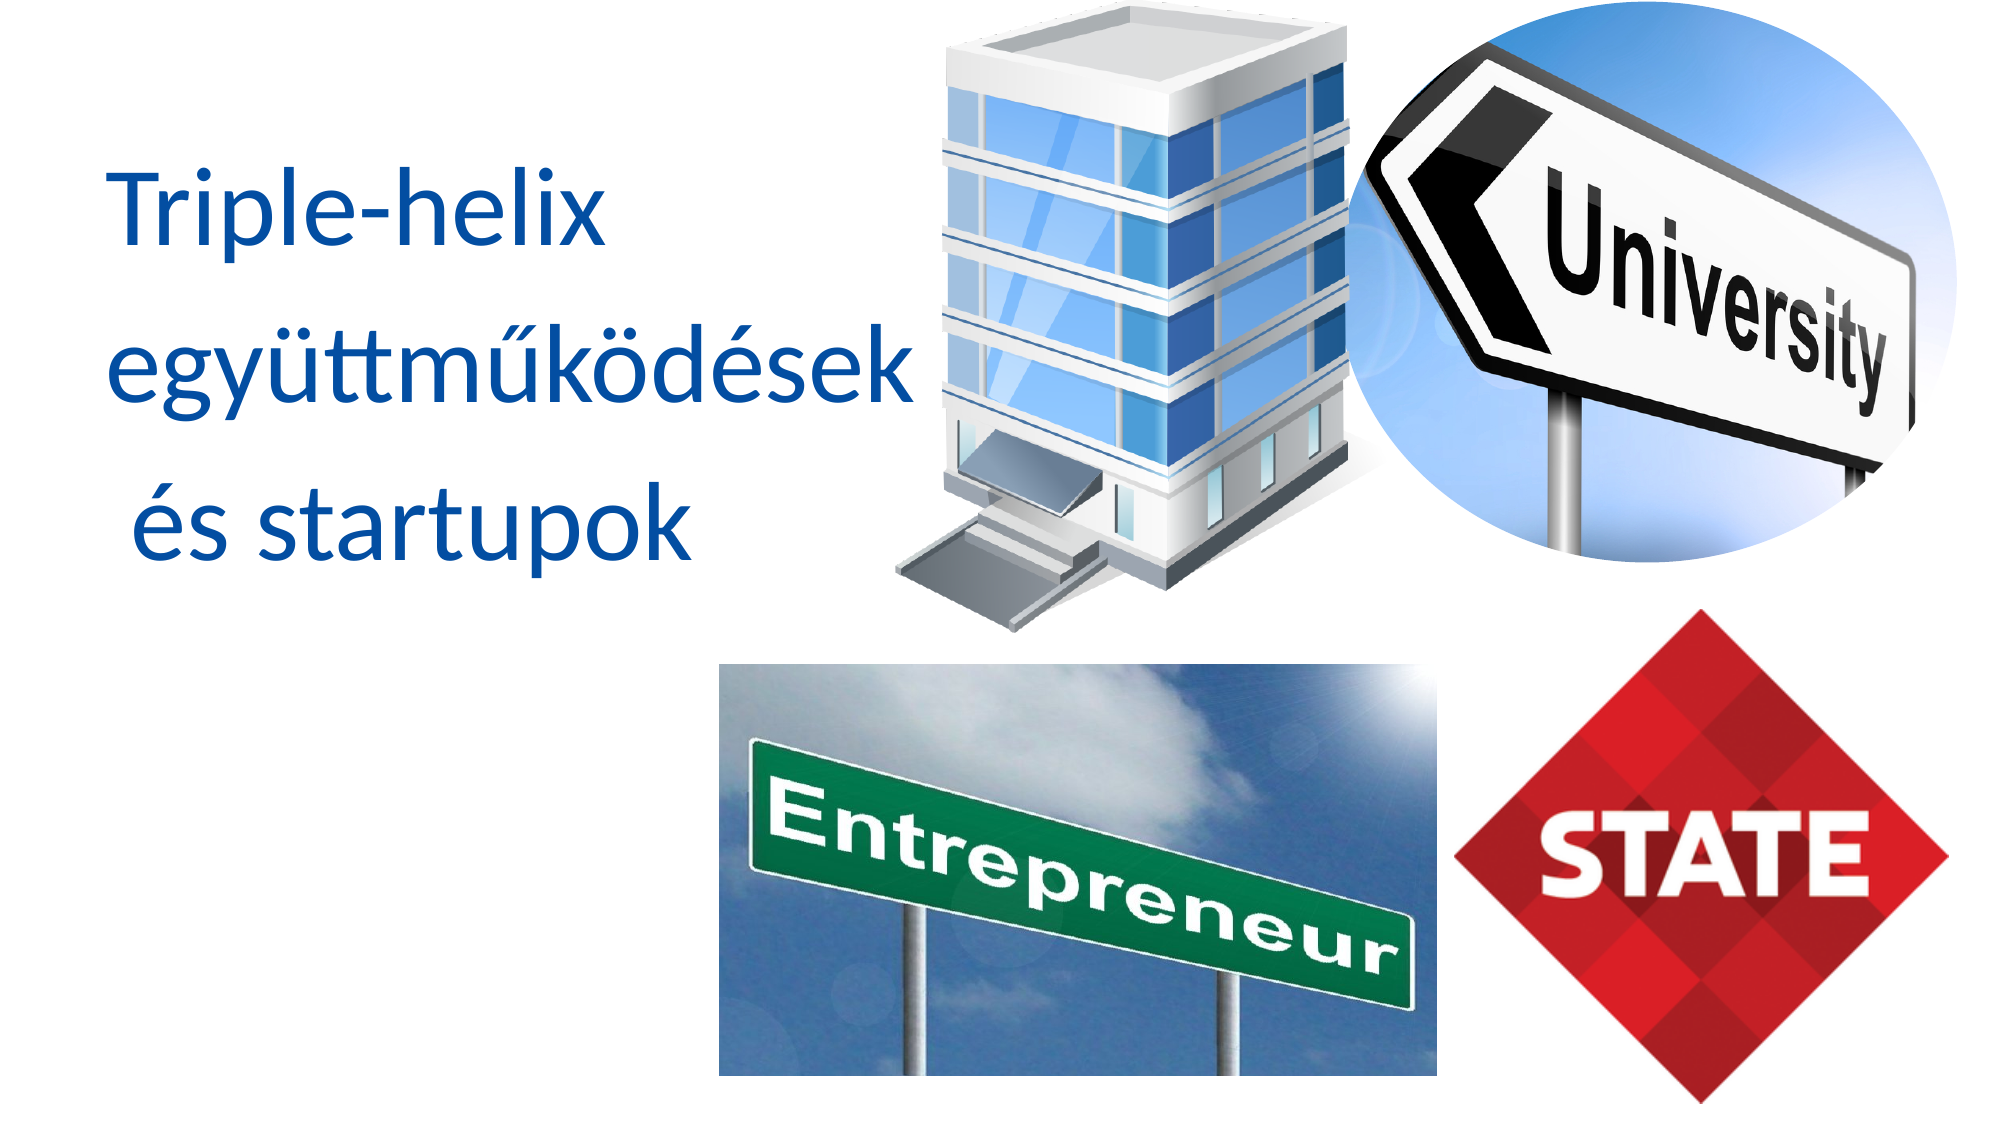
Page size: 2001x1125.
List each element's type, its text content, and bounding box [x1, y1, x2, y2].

picture [1454, 609, 1949, 1104]
list Triple-helix együttműködések és startupok [90, 125, 1492, 870]
picture [718, 664, 1437, 1076]
picture [895, 0, 1957, 633]
